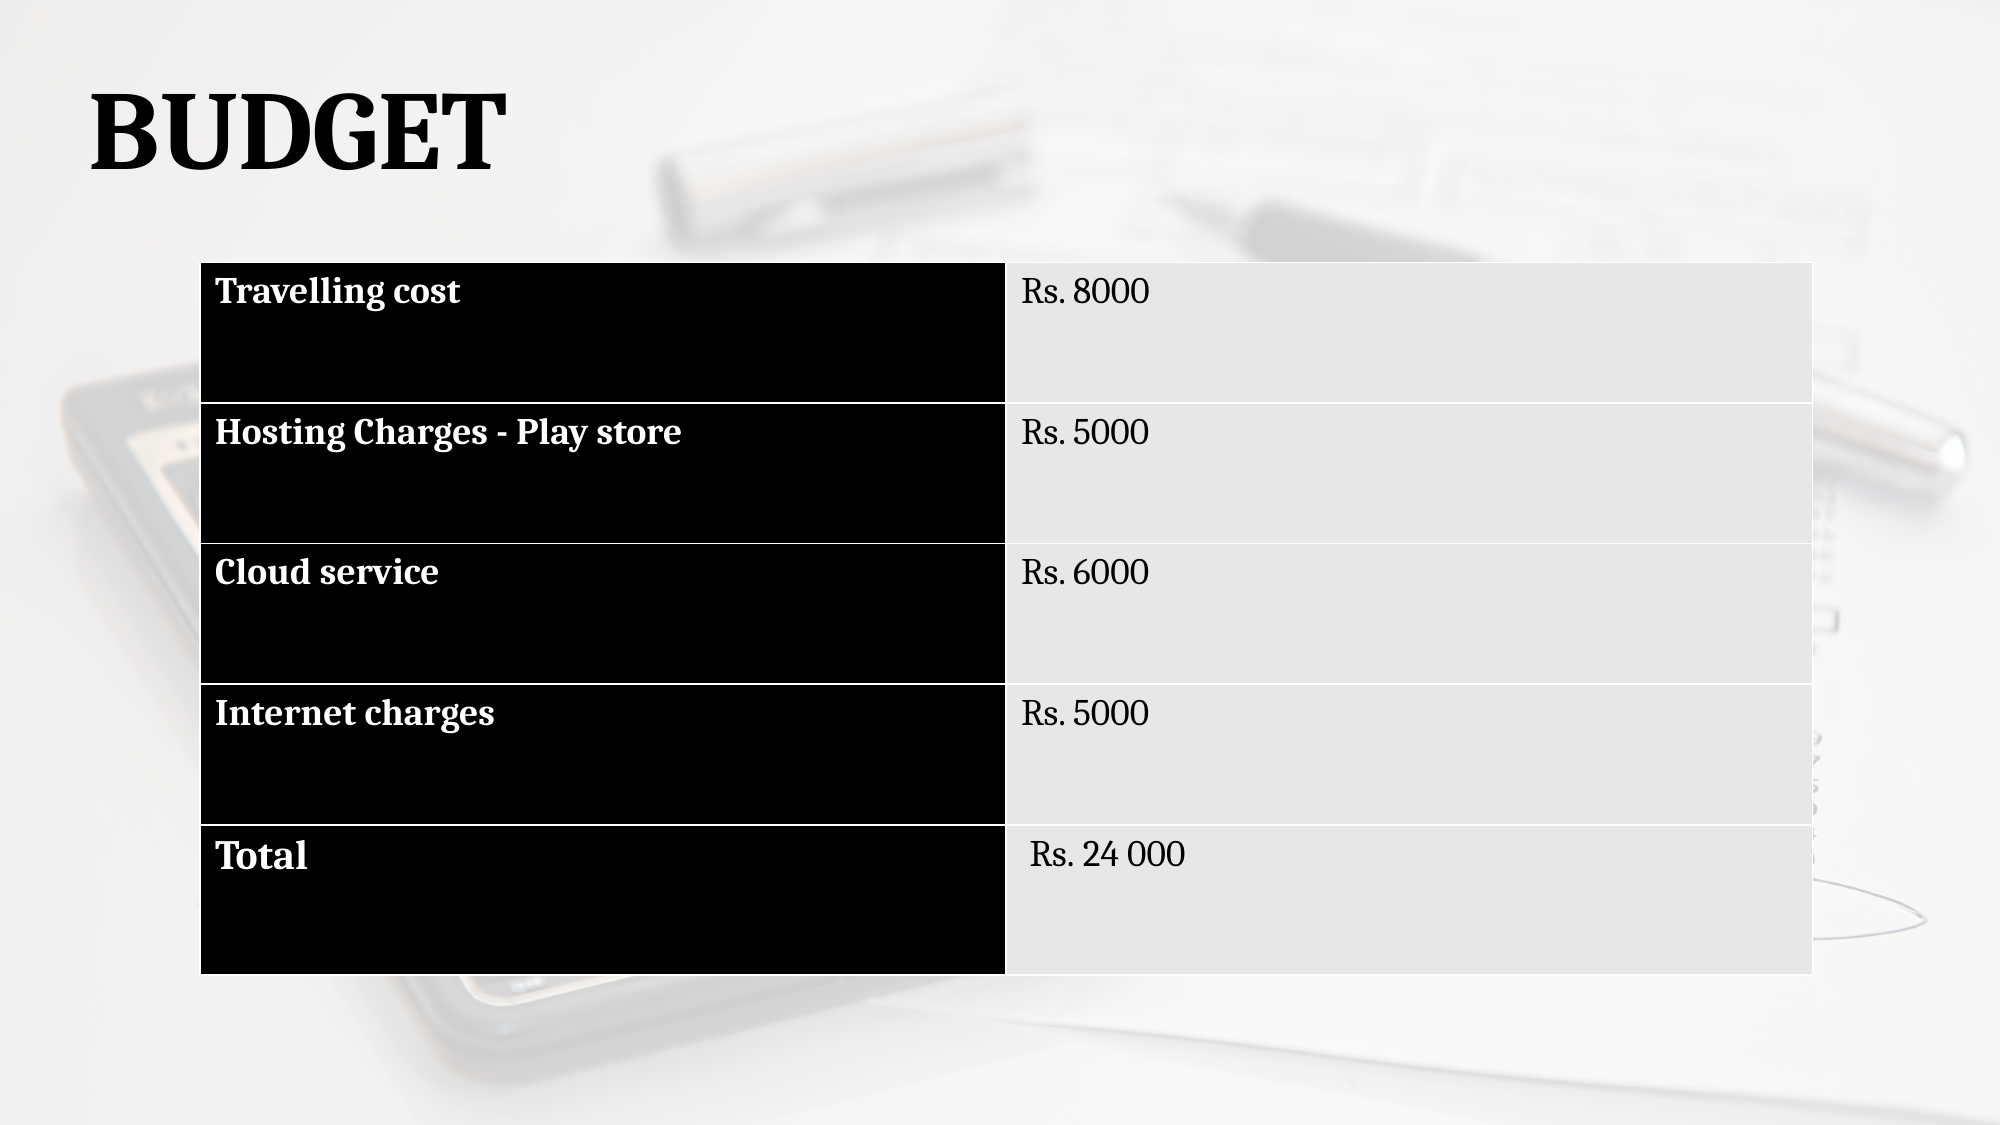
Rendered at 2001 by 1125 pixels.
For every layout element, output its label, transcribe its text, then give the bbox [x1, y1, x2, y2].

table_cell Rs. 6000 [1007, 544, 1812, 683]
table_cell Total [201, 826, 1005, 974]
table_cell Internet charges [201, 685, 1005, 824]
table_header Rs. 8000 [1007, 263, 1812, 402]
table_cell Hosting Charges - Play store [201, 404, 1005, 543]
table_cell Rs. 5000 [1007, 404, 1812, 543]
table_header Travelling cost [201, 263, 1005, 402]
text_box BUDGET [74, 49, 524, 200]
table_cell Rs. 24 000 [1007, 826, 1812, 974]
table_cell Cloud service [201, 544, 1005, 683]
table_cell Rs. 5000 [1007, 685, 1812, 824]
